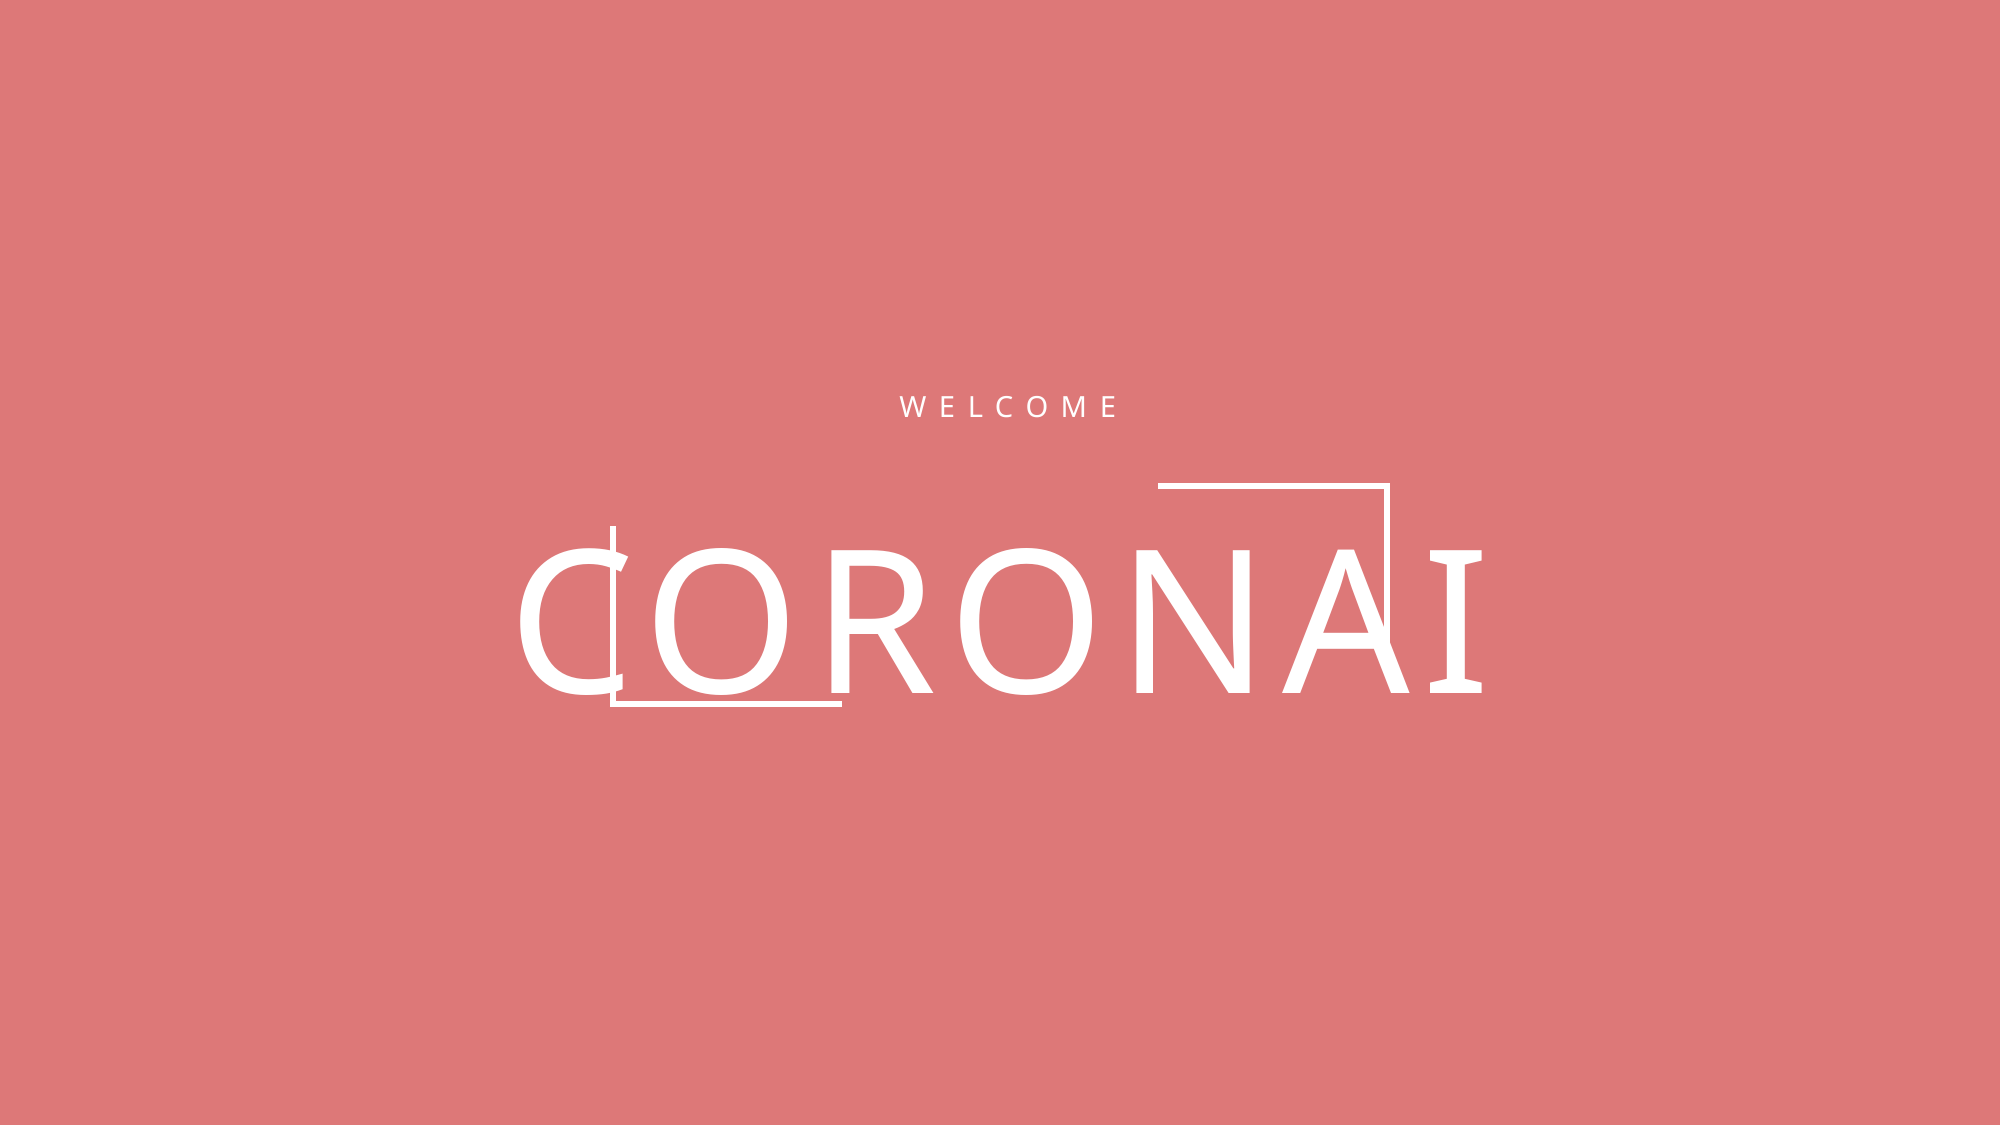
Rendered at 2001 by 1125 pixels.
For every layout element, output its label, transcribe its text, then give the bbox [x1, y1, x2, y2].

text_box WELCOME [884, 381, 1132, 431]
text_box CORONAI [494, 486, 1506, 741]
text_box [0, 0, 2000, 1125]
